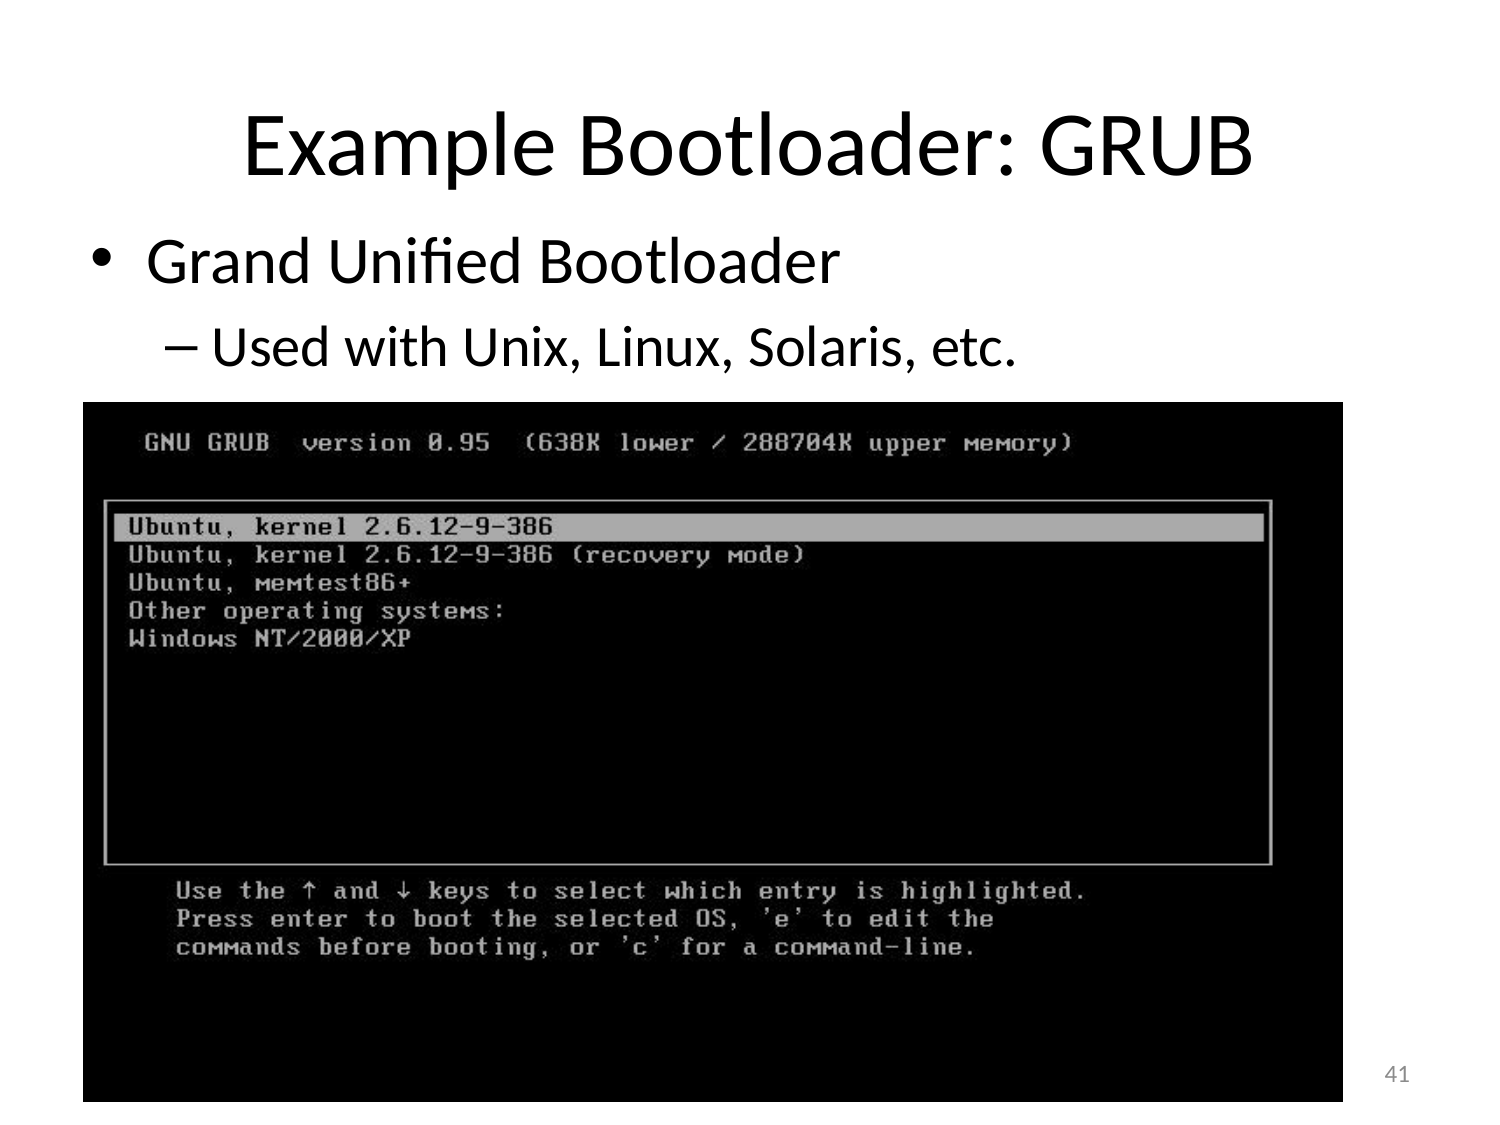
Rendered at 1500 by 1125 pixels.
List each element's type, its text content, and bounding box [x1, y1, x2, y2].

picture [83, 402, 1344, 1103]
title Example Bootloader: GRUB [75, 45, 1425, 208]
slide_number 41 [1348, 1042, 1425, 1103]
list Grand Unified Bootloader Used with Unix, Linux, Solaris, etc. [75, 208, 1425, 424]
